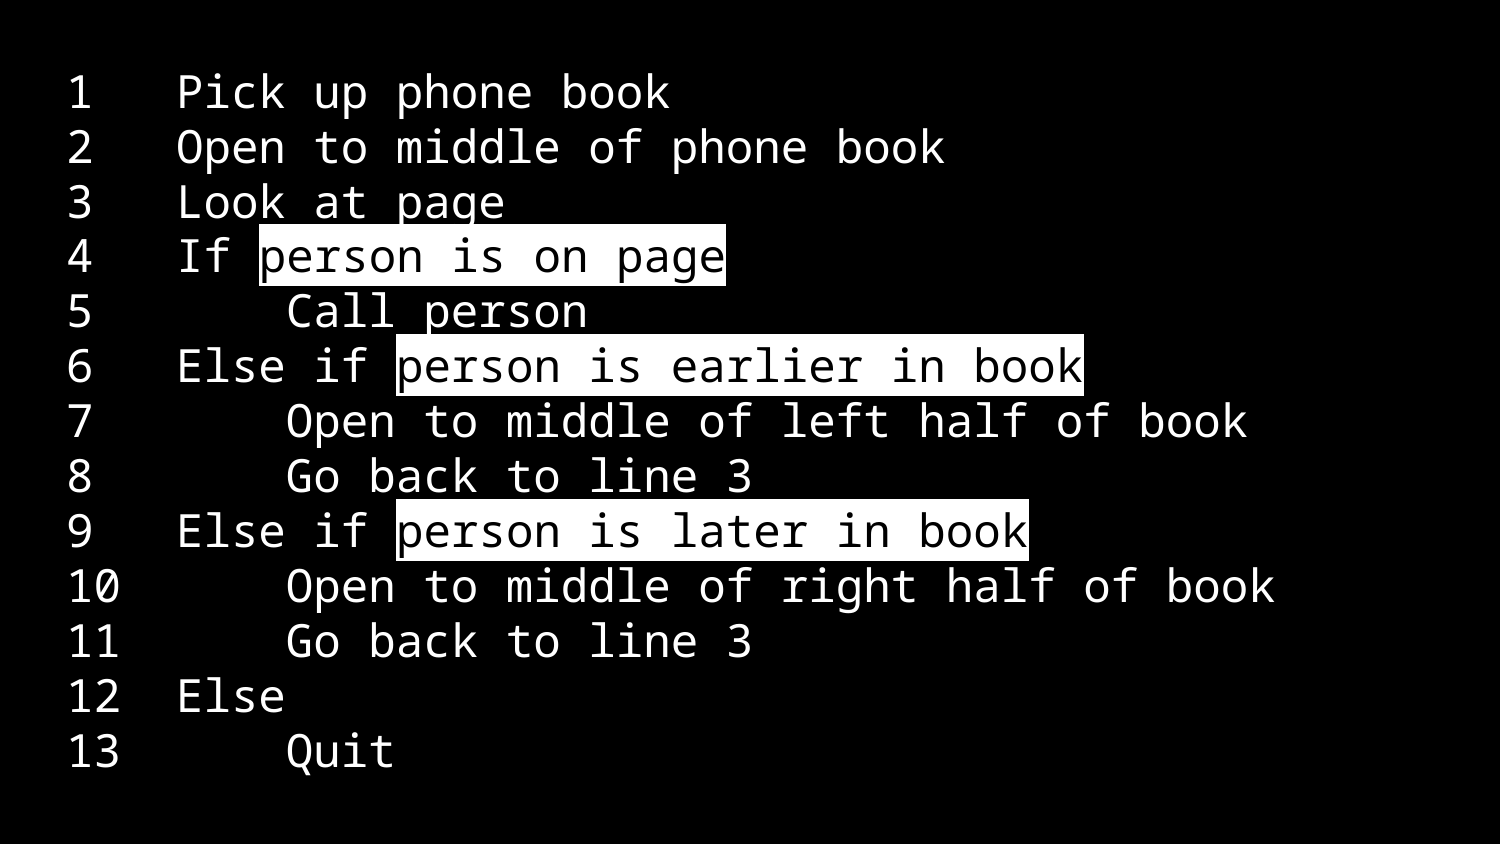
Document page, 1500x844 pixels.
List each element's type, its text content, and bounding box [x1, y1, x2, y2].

list 1 Pick up phone book 2 Open to middle of phone book 3 Look at page 4 If person is on page 5 Call person 6 Else if person is earlier in book 7 Open to middle of left half of book 8 Go back to line 3 9 Else if person is later in book 10 Open to middle of right half of book 11 Go back to line 3 12 Else 13 Quit [51, 47, 1449, 797]
